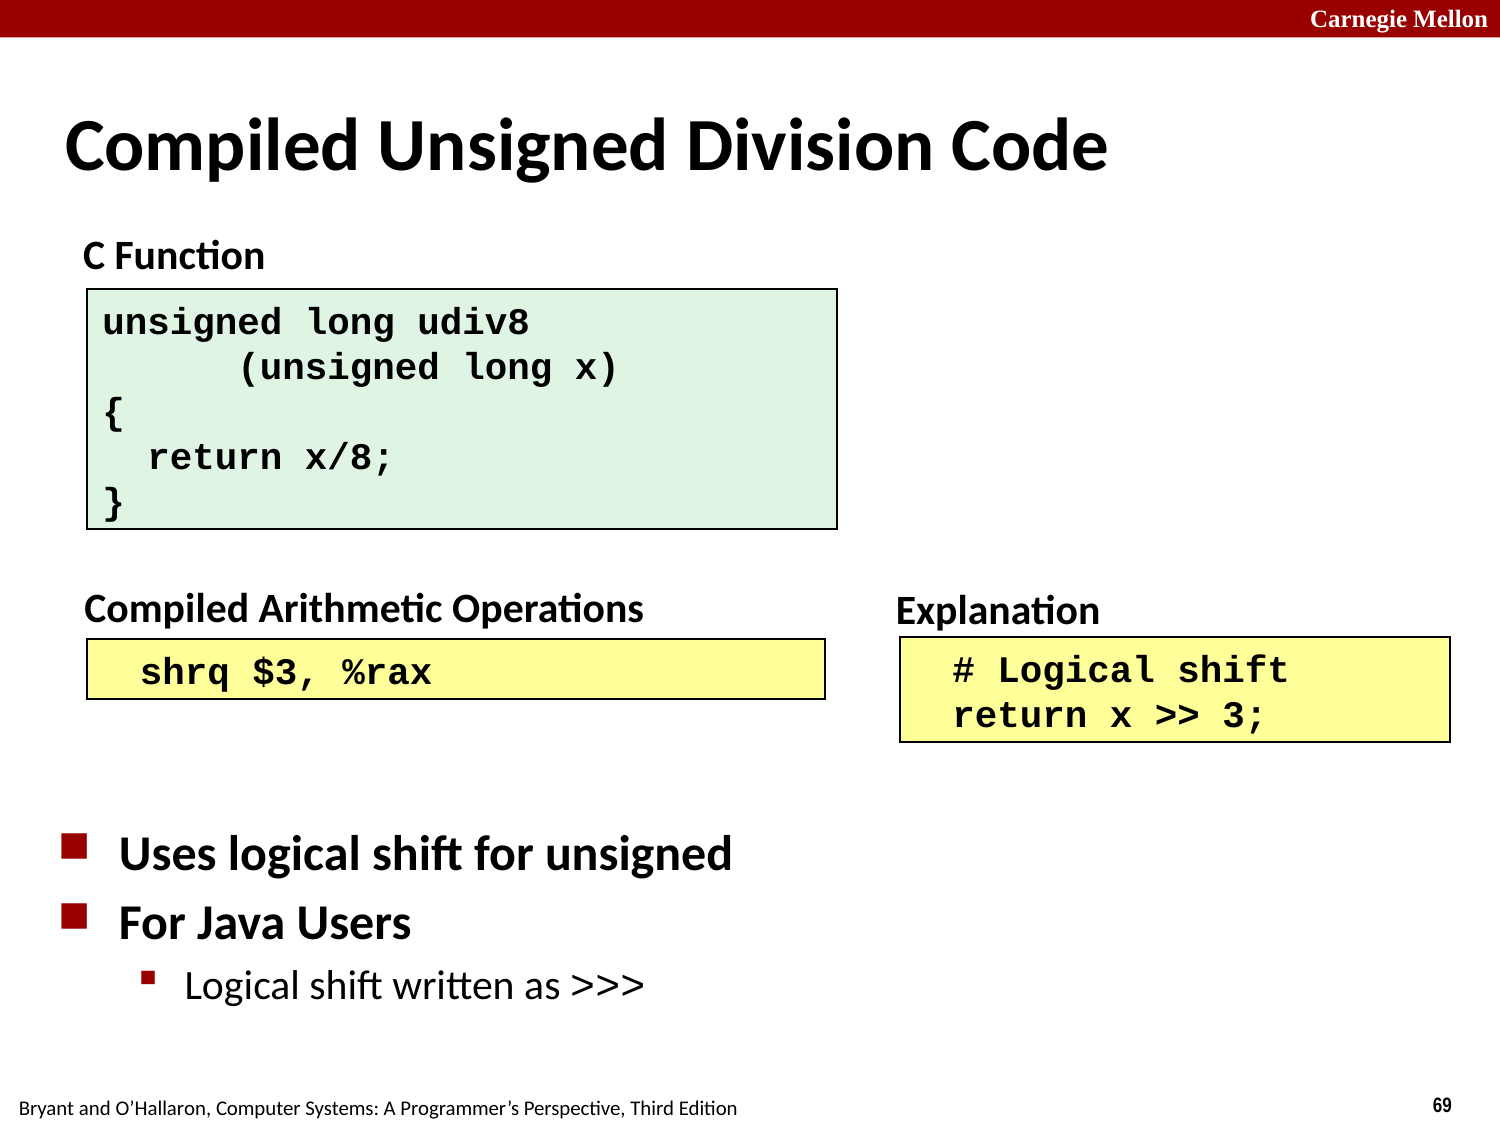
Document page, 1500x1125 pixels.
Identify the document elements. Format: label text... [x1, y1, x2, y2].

text_box shrq $3, %rax [87, 639, 825, 700]
text_box unsigned long udiv8 (unsigned long x) { return x/8; } [87, 289, 838, 530]
list Uses logical shift for unsigned For Java Users Logical shift written as >>> [47, 812, 1411, 1008]
text_box Compiled Arithmetic Operations [76, 573, 653, 639]
title Compiled Unsigned Division Code [49, 93, 1351, 188]
text_box # Logical shift return x >> 3; [900, 637, 1450, 743]
text_box C Function [75, 220, 274, 286]
text_box Explanation [888, 575, 1109, 640]
